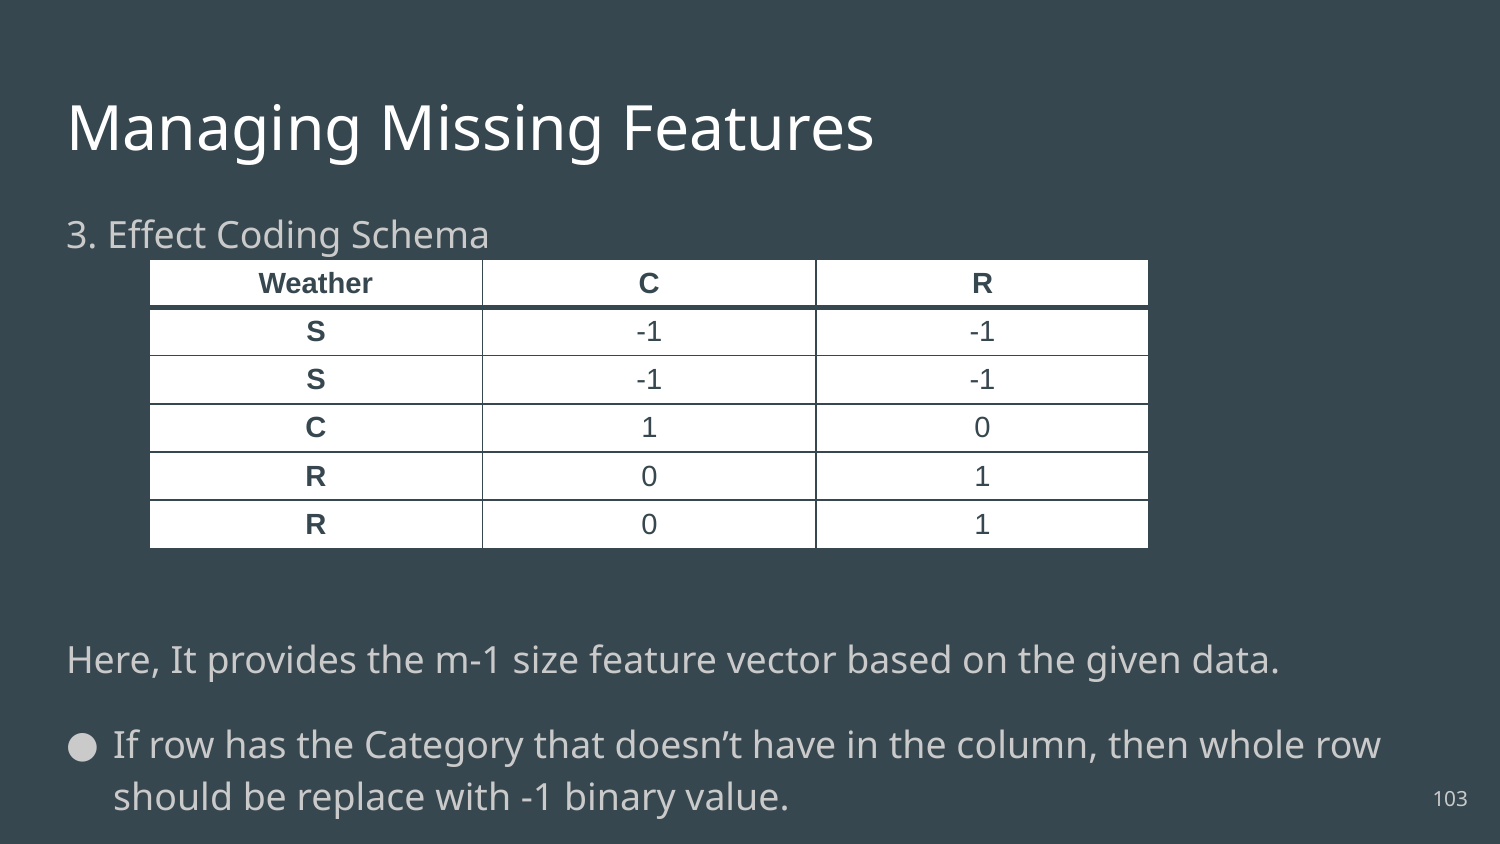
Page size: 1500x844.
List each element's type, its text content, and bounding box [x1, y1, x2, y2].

title Managing Missing Features [51, 72, 1449, 167]
table_cell -1 [483, 310, 815, 355]
table_cell 0 [817, 405, 1148, 451]
table_cell S [150, 356, 482, 403]
table_header R [817, 260, 1148, 305]
slide_number 103 [1392, 767, 1483, 833]
table_header Weather [150, 260, 482, 305]
table_cell 0 [483, 453, 815, 499]
table_cell -1 [483, 356, 815, 403]
table_cell R [150, 501, 482, 548]
table_cell C [150, 405, 482, 451]
table_cell -1 [817, 310, 1148, 355]
table_header C [483, 260, 815, 305]
table_cell 0 [483, 501, 815, 548]
table_cell -1 [817, 356, 1148, 403]
list 3. Effect Coding Schema Here, It provides the m-1 size feature vector based on the given data. If row has the Category that doesn’t have in the column, then whole row should be replace with -1 binary value. [51, 189, 1449, 833]
table_cell 1 [483, 405, 815, 451]
table_cell 1 [817, 453, 1148, 499]
table_cell 1 [817, 501, 1148, 548]
table_cell S [150, 310, 482, 355]
table_cell R [150, 453, 482, 499]
